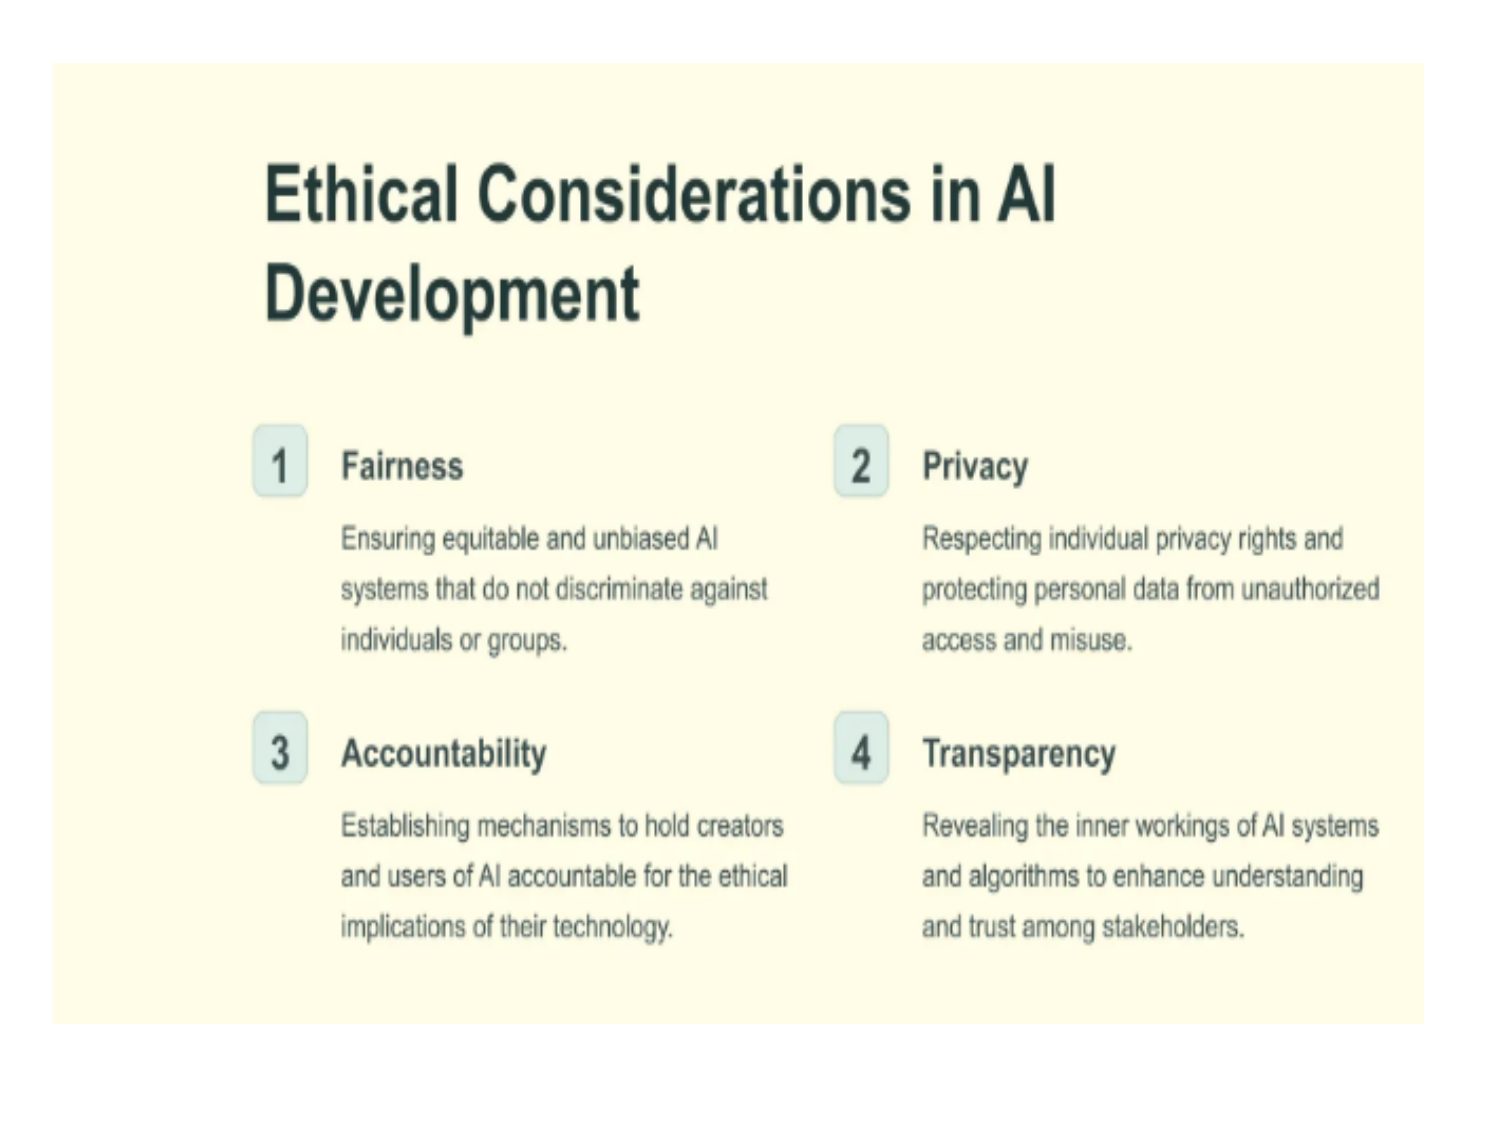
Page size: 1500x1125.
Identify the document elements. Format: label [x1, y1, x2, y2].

picture [53, 63, 1425, 1024]
